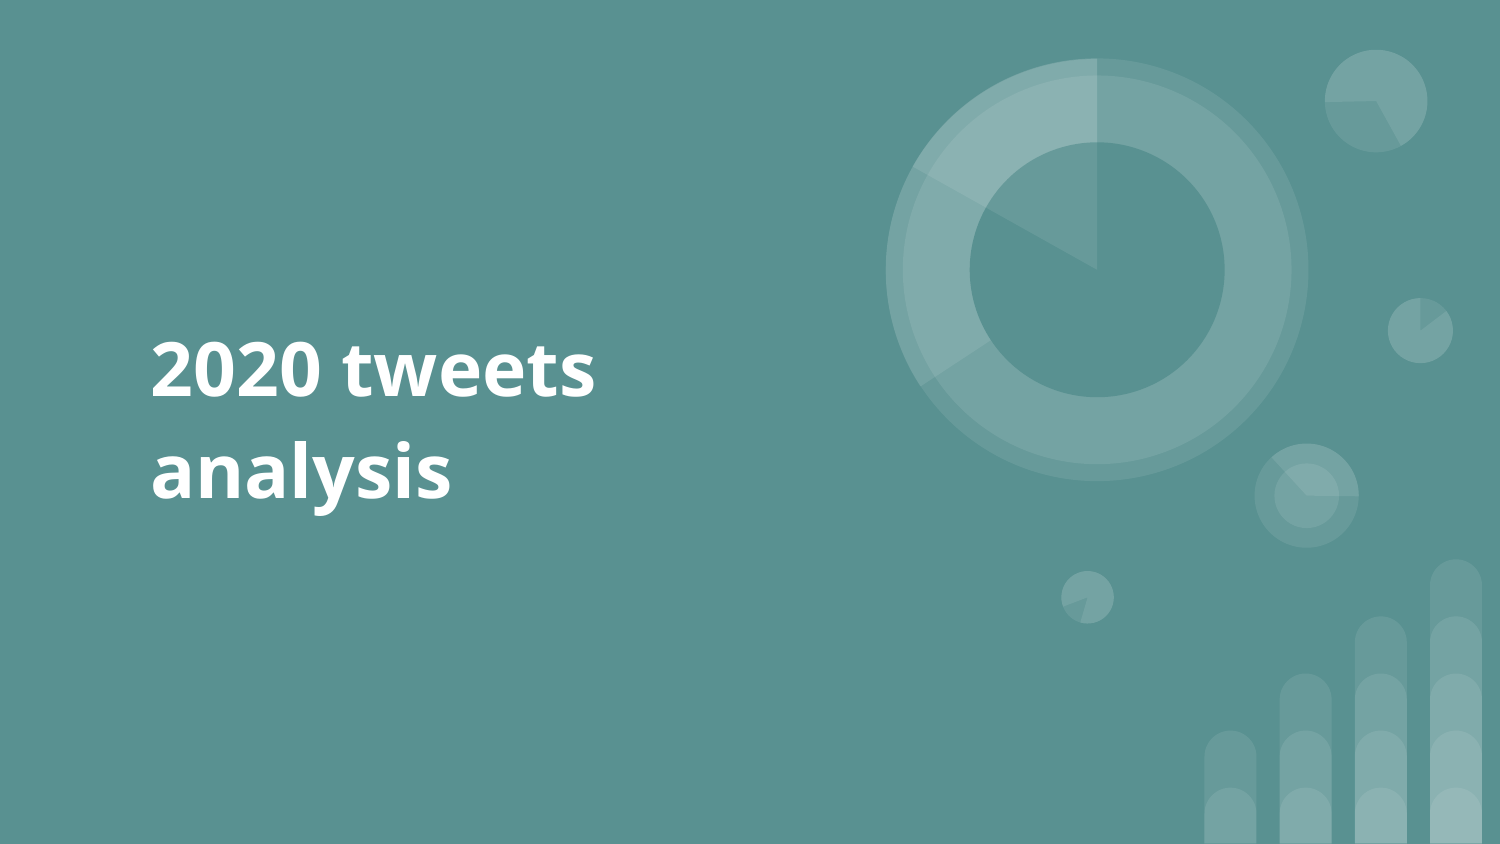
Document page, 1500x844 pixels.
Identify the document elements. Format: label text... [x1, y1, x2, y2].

title 2020 tweets analysis [135, 264, 834, 572]
